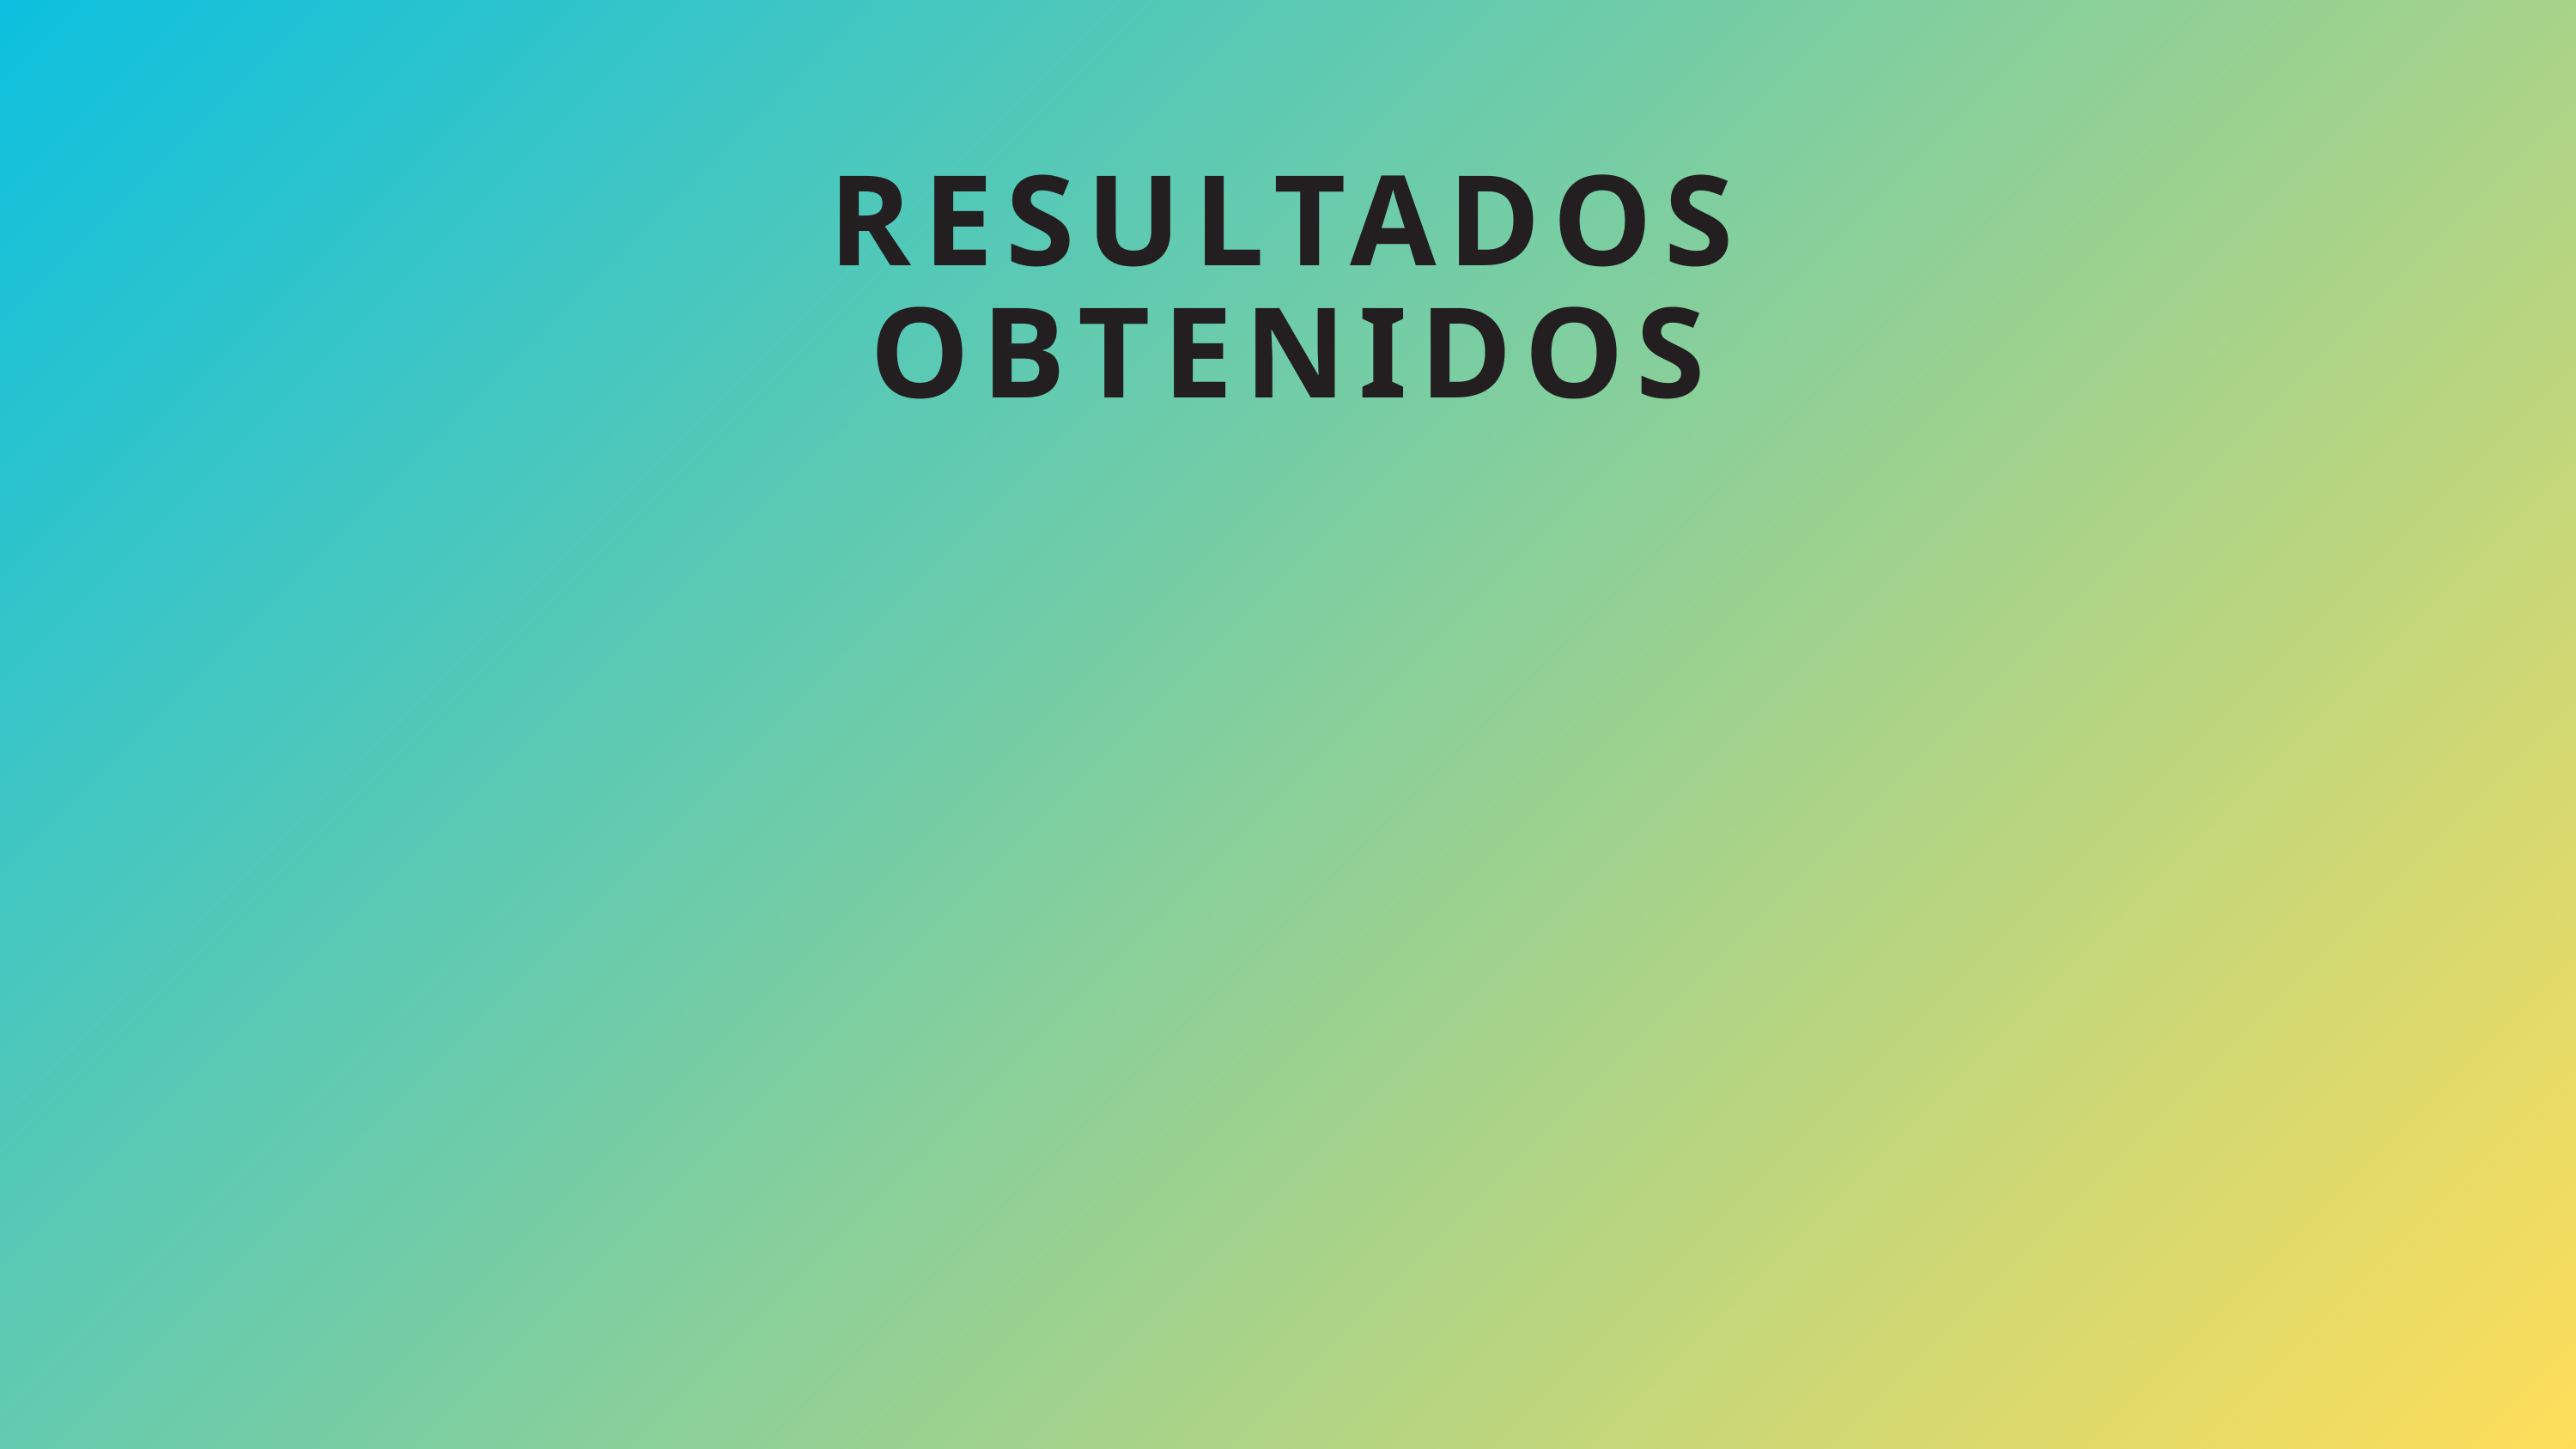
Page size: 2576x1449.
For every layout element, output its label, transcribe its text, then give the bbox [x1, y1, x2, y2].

text_box RESULTADOS OBTENIDOS [436, 159, 2140, 423]
